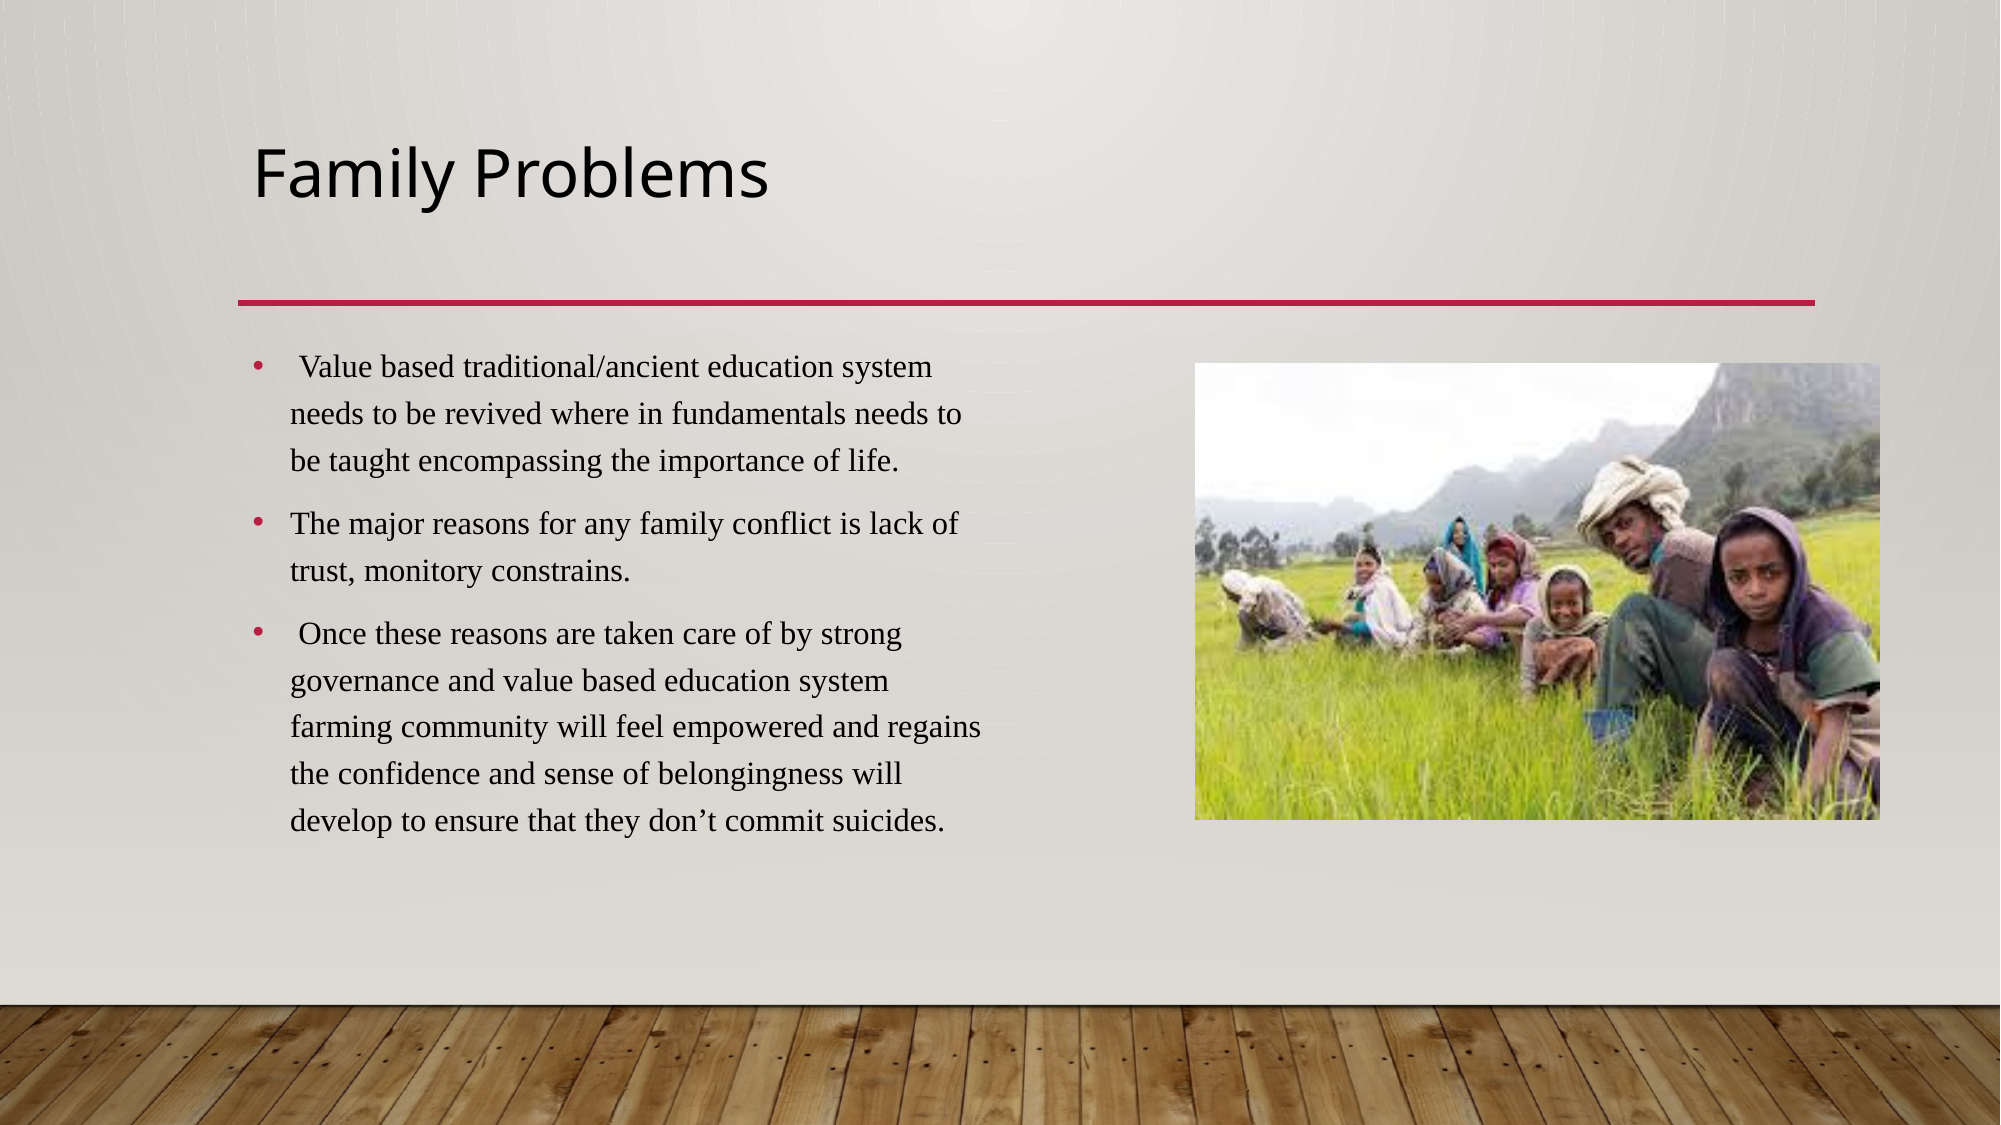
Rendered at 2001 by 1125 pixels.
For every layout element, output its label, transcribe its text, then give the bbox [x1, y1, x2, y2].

picture [0, 1005, 2000, 1125]
title Family Problems [237, 132, 1814, 306]
list Value based traditional/ancient education system needs to be revived where in fundamentals needs to be taught encompassing the importance of life. The major reasons for any family conflict is lack of trust, monitory constrains. Once these reasons are taken care of by strong governance and value based education system farming community will feel empowered and regains the confidence and sense of belongingness will develop to ensure that they don’t commit suicides. [237, 329, 1000, 896]
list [1194, 363, 1880, 820]
